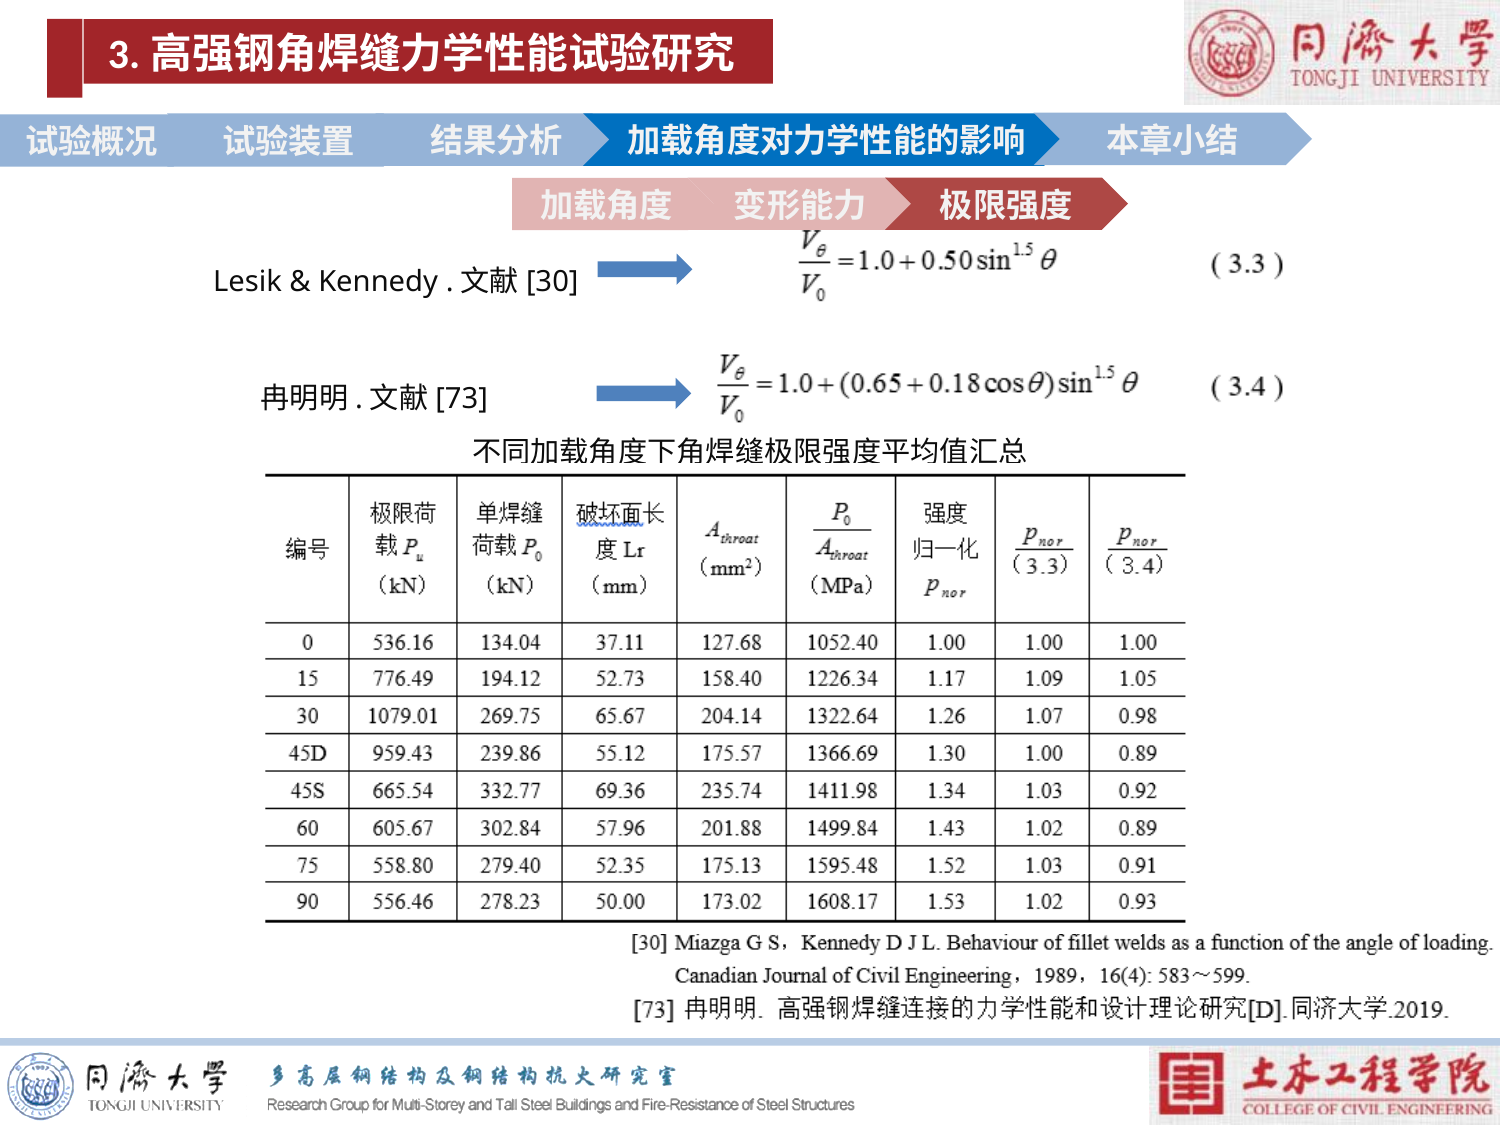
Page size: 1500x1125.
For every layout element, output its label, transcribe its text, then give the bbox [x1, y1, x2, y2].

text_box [0, 1037, 1500, 1125]
text_box 极限强度 [883, 175, 1131, 212]
picture [253, 463, 1205, 934]
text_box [626, 930, 1500, 1033]
text_box 试验装置 [165, 111, 398, 169]
text_box [47, 18, 83, 98]
text_box 不同加载角度下角焊缝极限强度平均值汇总 [447, 441, 1053, 461]
text_box 本章小结 [1031, 110, 1315, 168]
text_box 加载角度 [509, 175, 717, 212]
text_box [193, 213, 1300, 432]
text_box 加载角度对力学性能的影响 [581, 111, 1055, 168]
text_box 变形能力 [689, 175, 907, 212]
text_box 3.高强钢角焊缝力学性能试验研究 [83, 19, 773, 84]
text_box 试验概况 [0, 112, 189, 169]
picture [1184, 0, 1500, 105]
text_box 结果分析 [373, 111, 605, 168]
